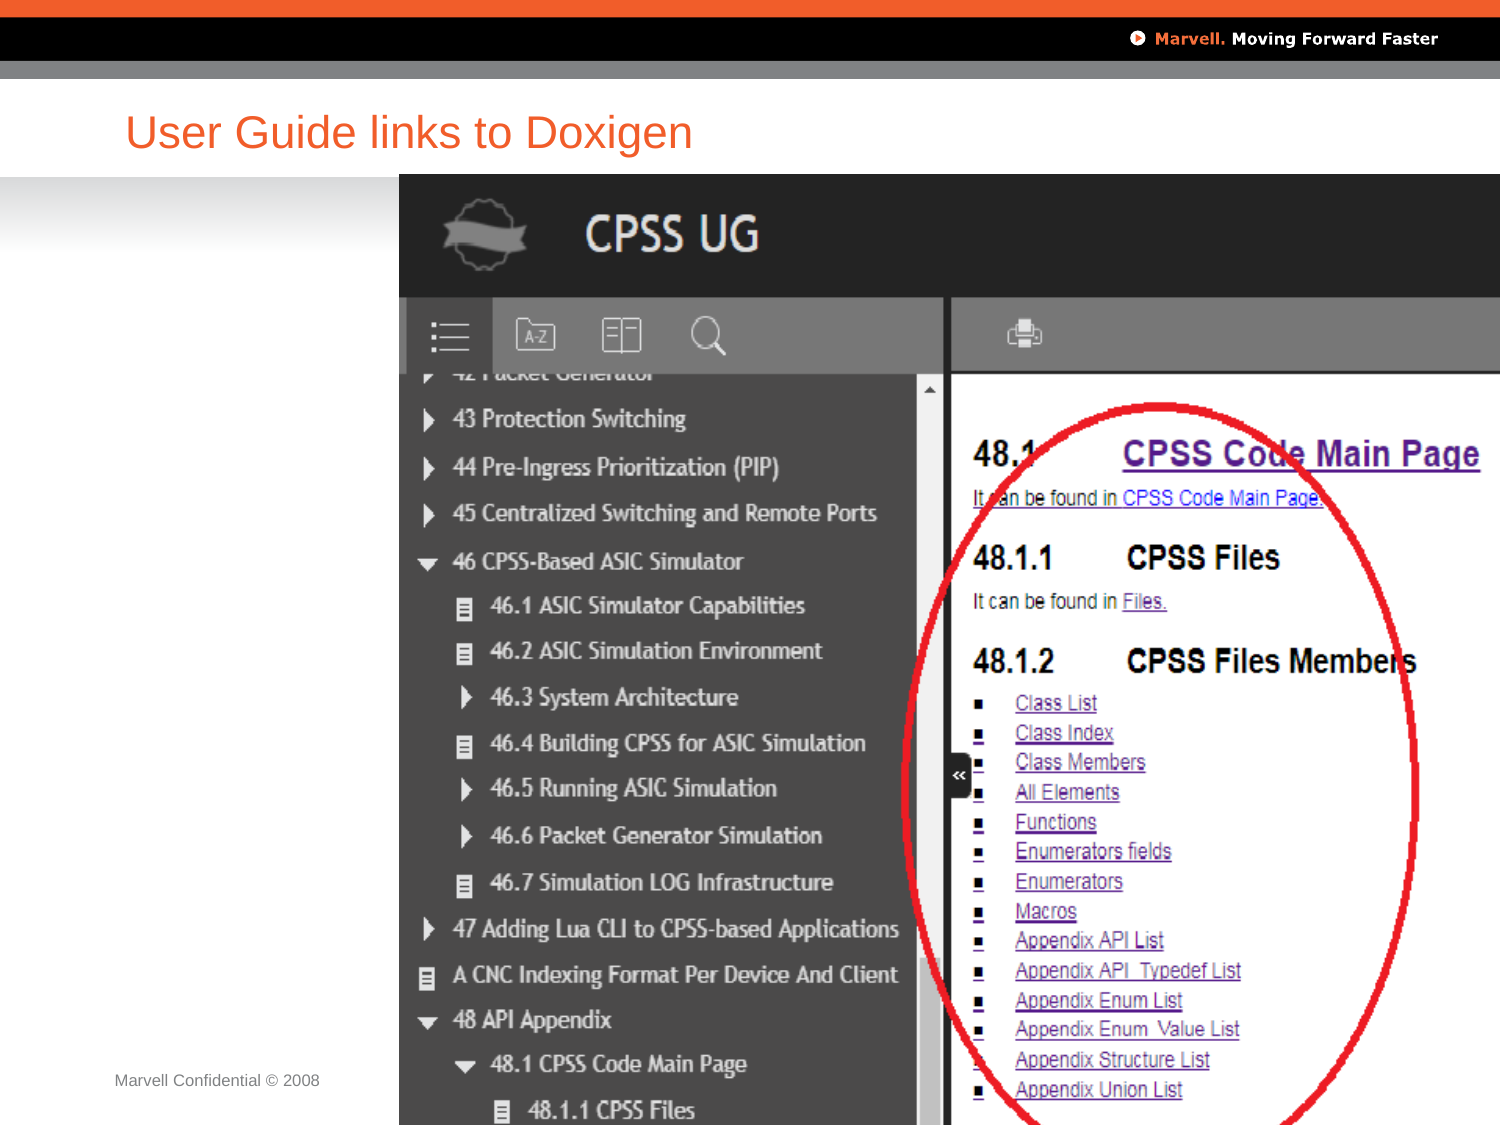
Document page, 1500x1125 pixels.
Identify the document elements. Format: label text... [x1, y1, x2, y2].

title User Guide links to Doxigen [112, 95, 1425, 171]
picture [399, 174, 1500, 1125]
